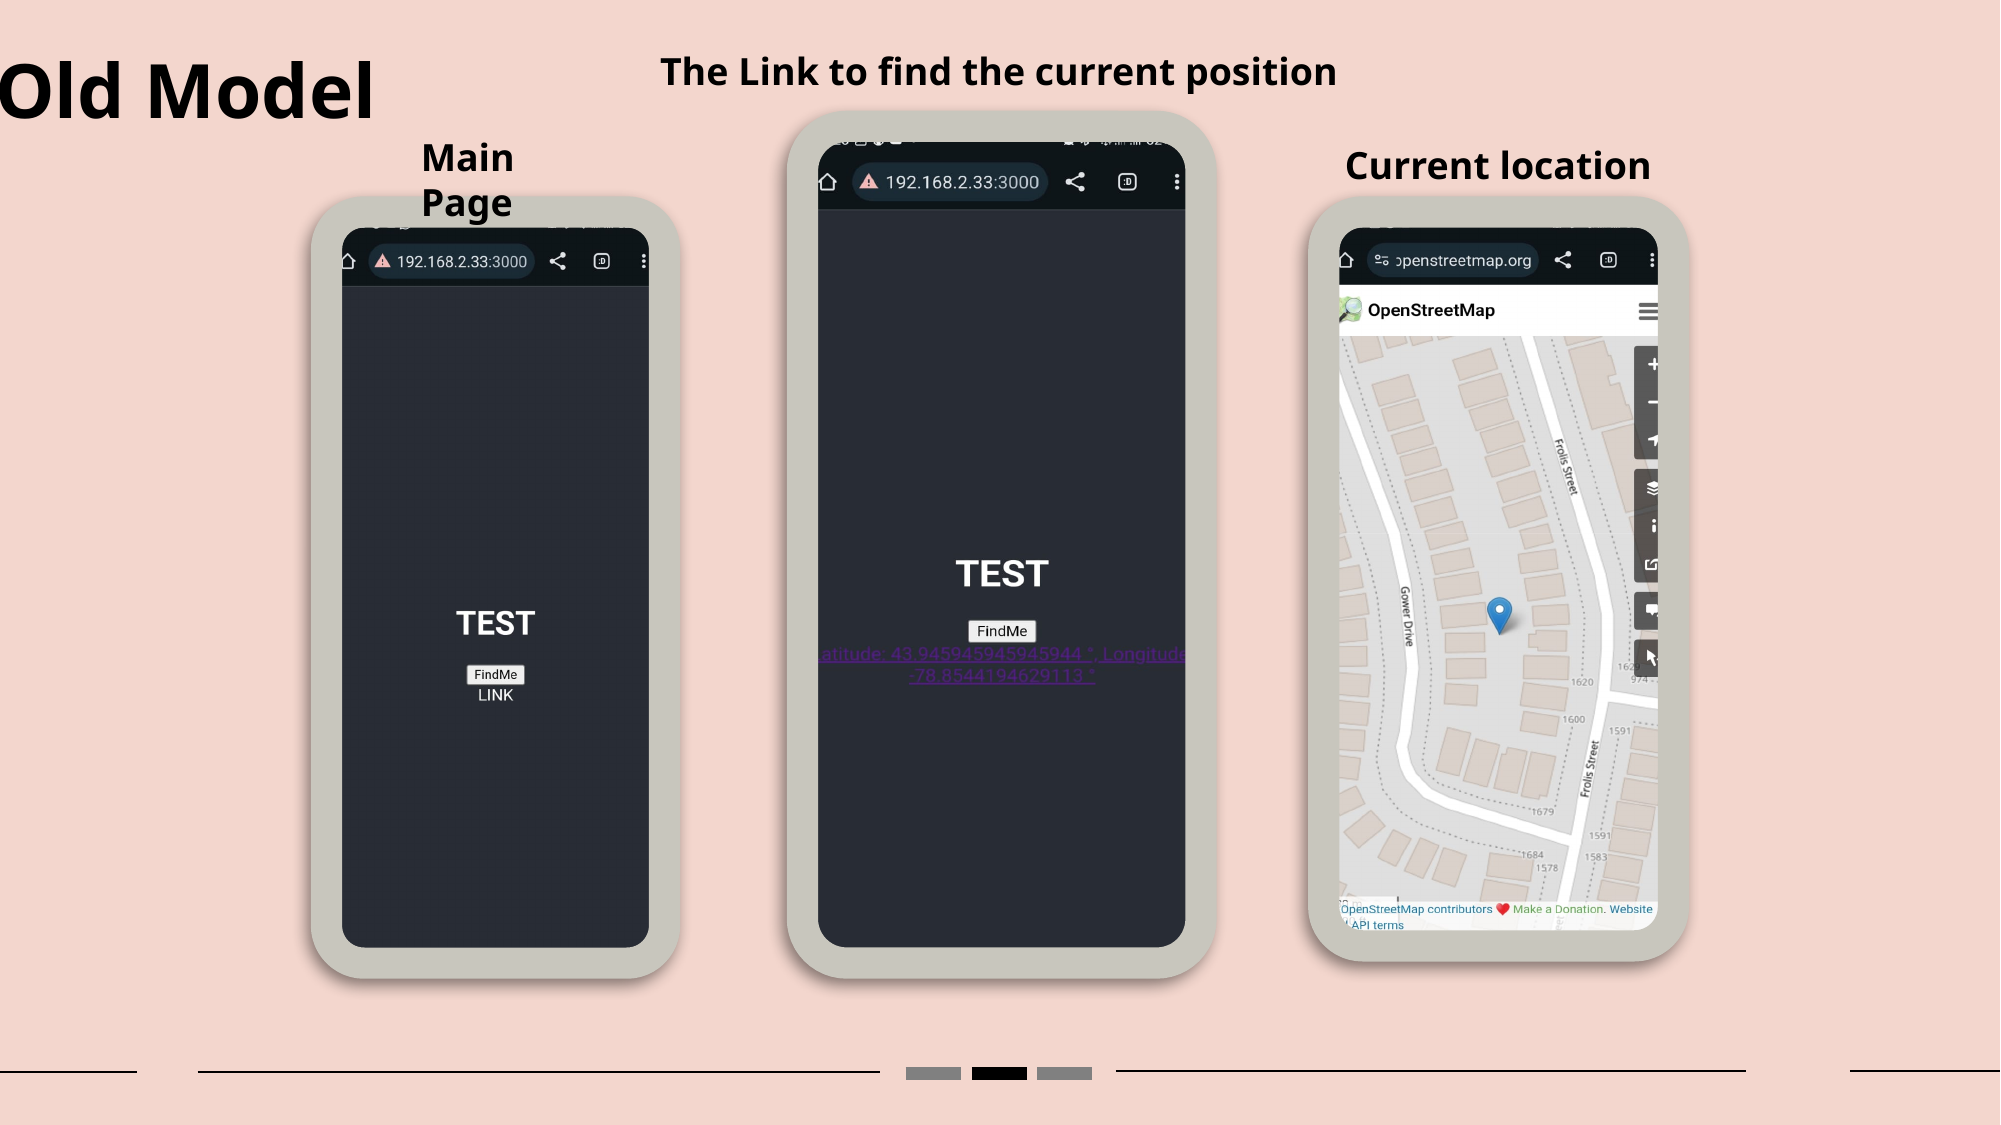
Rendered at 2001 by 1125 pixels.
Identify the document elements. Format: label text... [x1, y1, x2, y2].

text_box Current location [1330, 134, 1668, 195]
text_box Old Model [0, 36, 392, 142]
picture [1323, 211, 1674, 946]
text_box The Link to find the current position [645, 40, 1354, 101]
picture [802, 126, 1202, 964]
text_box Main Page [406, 126, 584, 211]
picture [326, 211, 665, 964]
